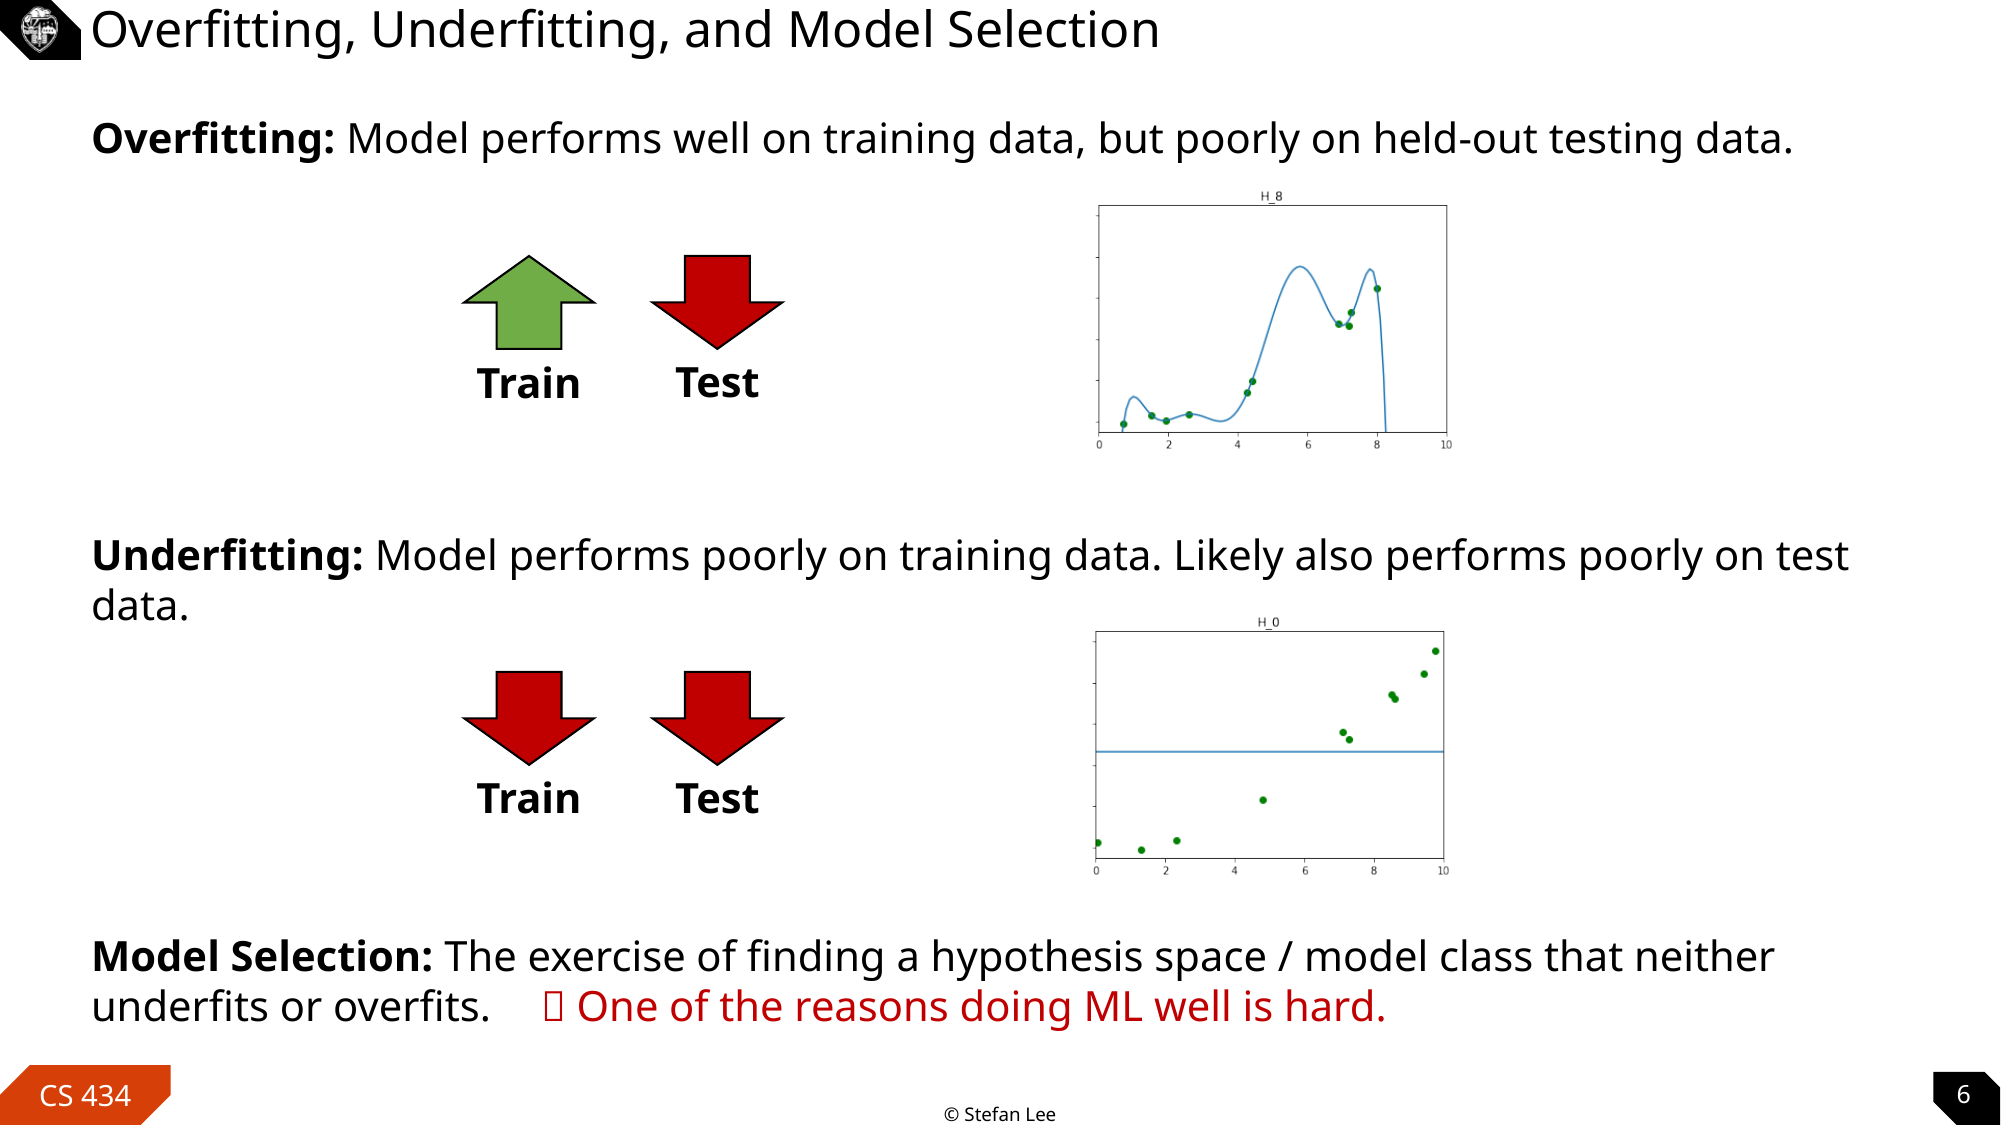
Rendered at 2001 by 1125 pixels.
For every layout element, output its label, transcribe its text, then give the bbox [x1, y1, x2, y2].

text_box [461, 670, 598, 764]
text_box Test [623, 764, 812, 830]
slide_number 6 [1933, 1071, 1994, 1119]
text_box Train [434, 349, 623, 414]
title Overfitting, Underfitting, and Model Selection [0, 1, 1699, 61]
text_box Train [434, 764, 623, 830]
picture [1091, 608, 1457, 883]
text_box Test [623, 348, 812, 414]
text_box Model Selection: The exercise of finding a hypothesis space / model class that neither underfits or overfits.  One of the reasons doing ML well is hard. [76, 922, 1867, 1038]
text_box [649, 254, 786, 351]
text_box [460, 254, 598, 349]
text_box Underfitting: Model performs poorly on training data. Likely also performs poorly on test data. [76, 521, 1952, 636]
text_box Overfitting: Model performs well on training data, but poorly on held-out testing data. [76, 104, 1867, 170]
text_box [649, 670, 786, 767]
picture [1095, 182, 1460, 457]
